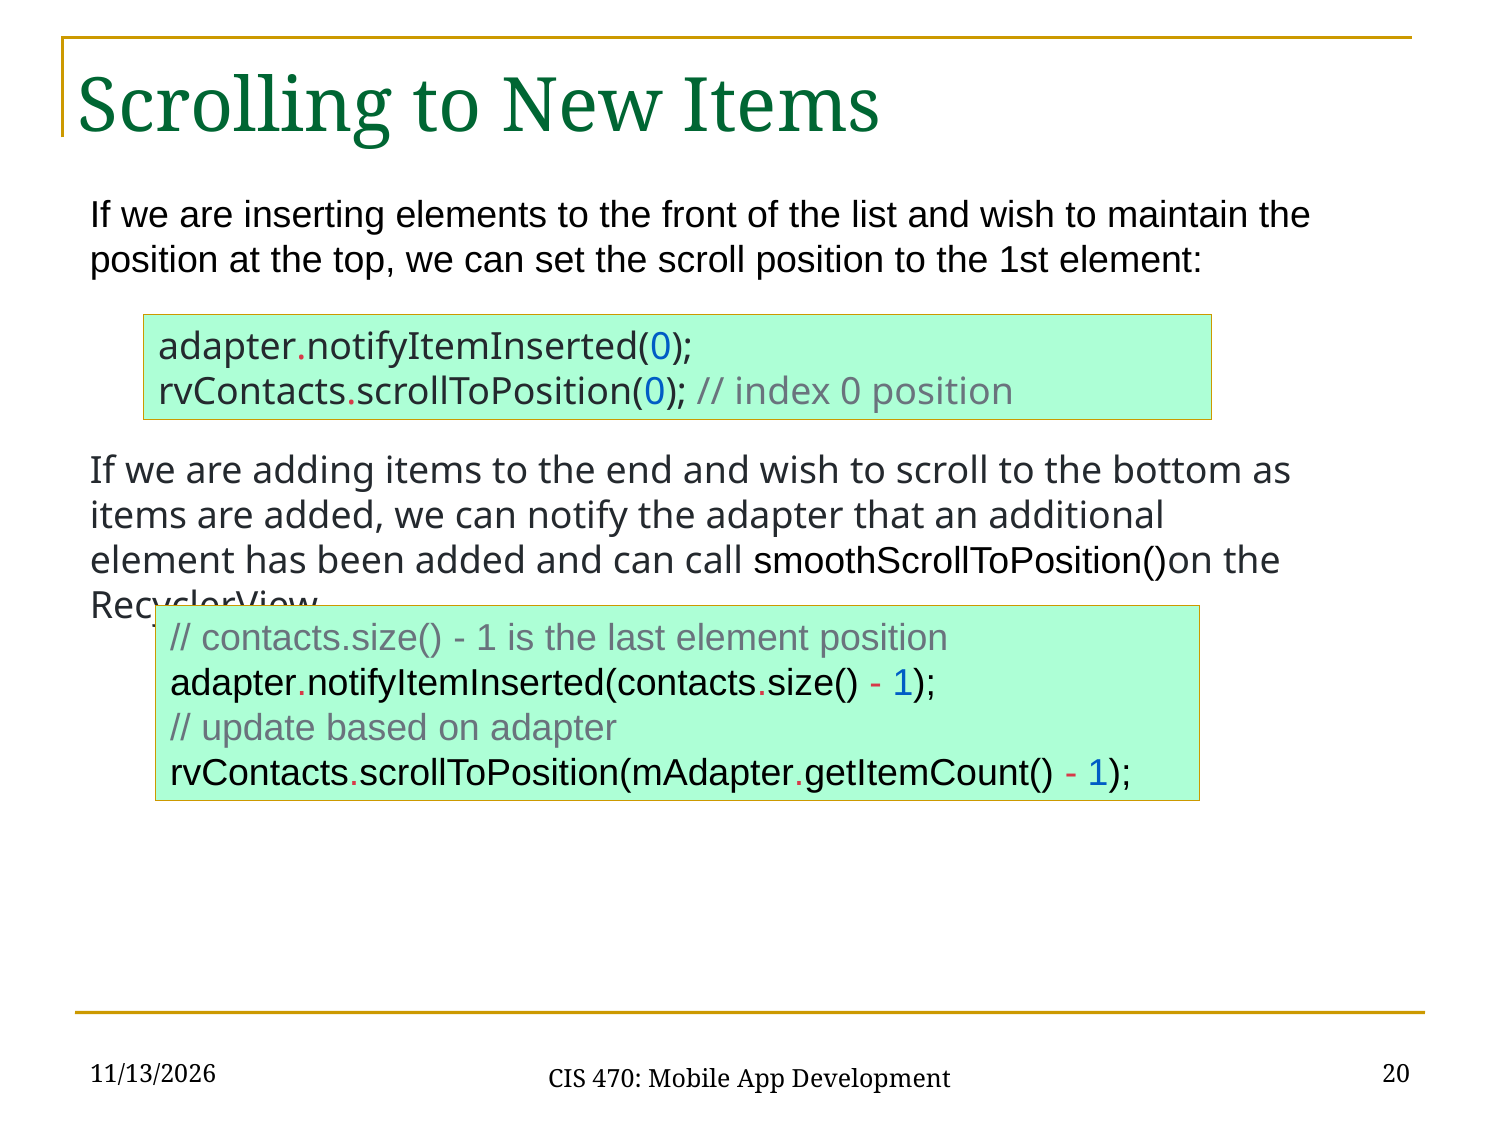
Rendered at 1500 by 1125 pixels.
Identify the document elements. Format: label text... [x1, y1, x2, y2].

text_box adapter.notifyItemInserted(0); rvContacts.scrollToPosition(0); // index 0 position [143, 314, 1212, 420]
footer CIS 470: Mobile App Development [512, 1025, 988, 1100]
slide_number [75, 1024, 425, 1100]
text_box If we are adding items to the end and wish to scroll to the bottom as items are added, we can notify the adapter that an additional element has been added and can call smoothScrollToPosition()on the RecyclerView [74, 438, 1319, 634]
text_box Scrolling to New Items [63, 46, 1414, 156]
slide_number 20 [1074, 1024, 1425, 1100]
text_box // contacts.size() - 1 is the last element position adapter.notifyItemInserted(contacts.size() - 1); // update based on adapter rvContacts.scrollToPosition(mAdapter.getItemCount() - 1); [155, 605, 1200, 801]
text_box If we are inserting elements to the front of the list and wish to maintain the position at the top, we can set the scroll position to the 1st element: [74, 182, 1414, 287]
